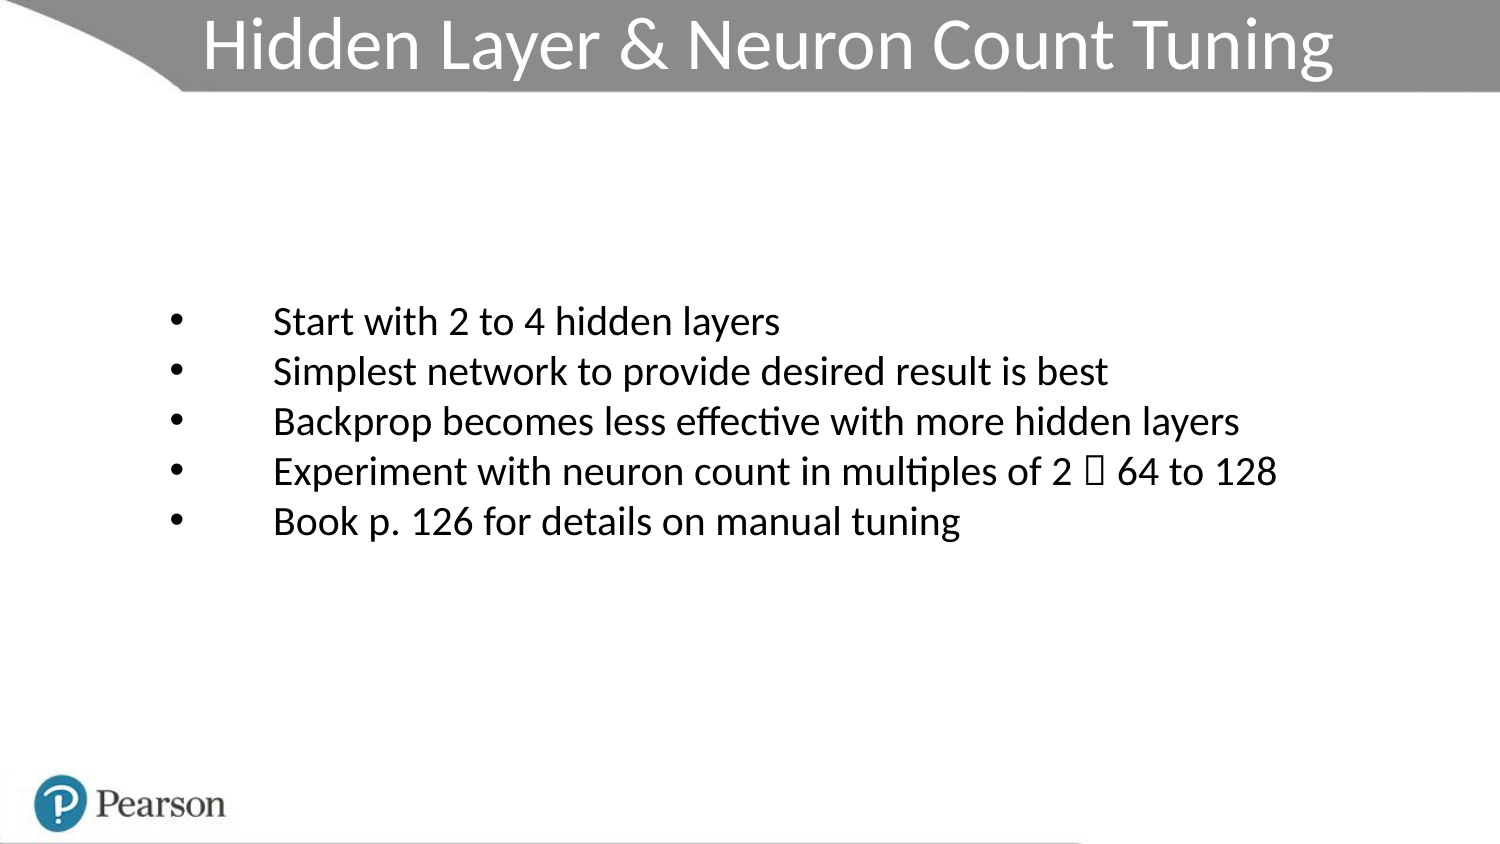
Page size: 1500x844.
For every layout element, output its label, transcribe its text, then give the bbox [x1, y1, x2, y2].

picture [0, 0, 1500, 844]
text_box Hidden Layer & Neuron Count Tuning [187, 0, 1426, 79]
text_box Start with 2 to 4 hidden layers Simplest network to provide desired result is best Backprop becomes less effective with more hidden layers Experiment with neuron count in multiples of 2  64 to 128 Book p. 126 for details on manual tuning [145, 286, 1318, 587]
